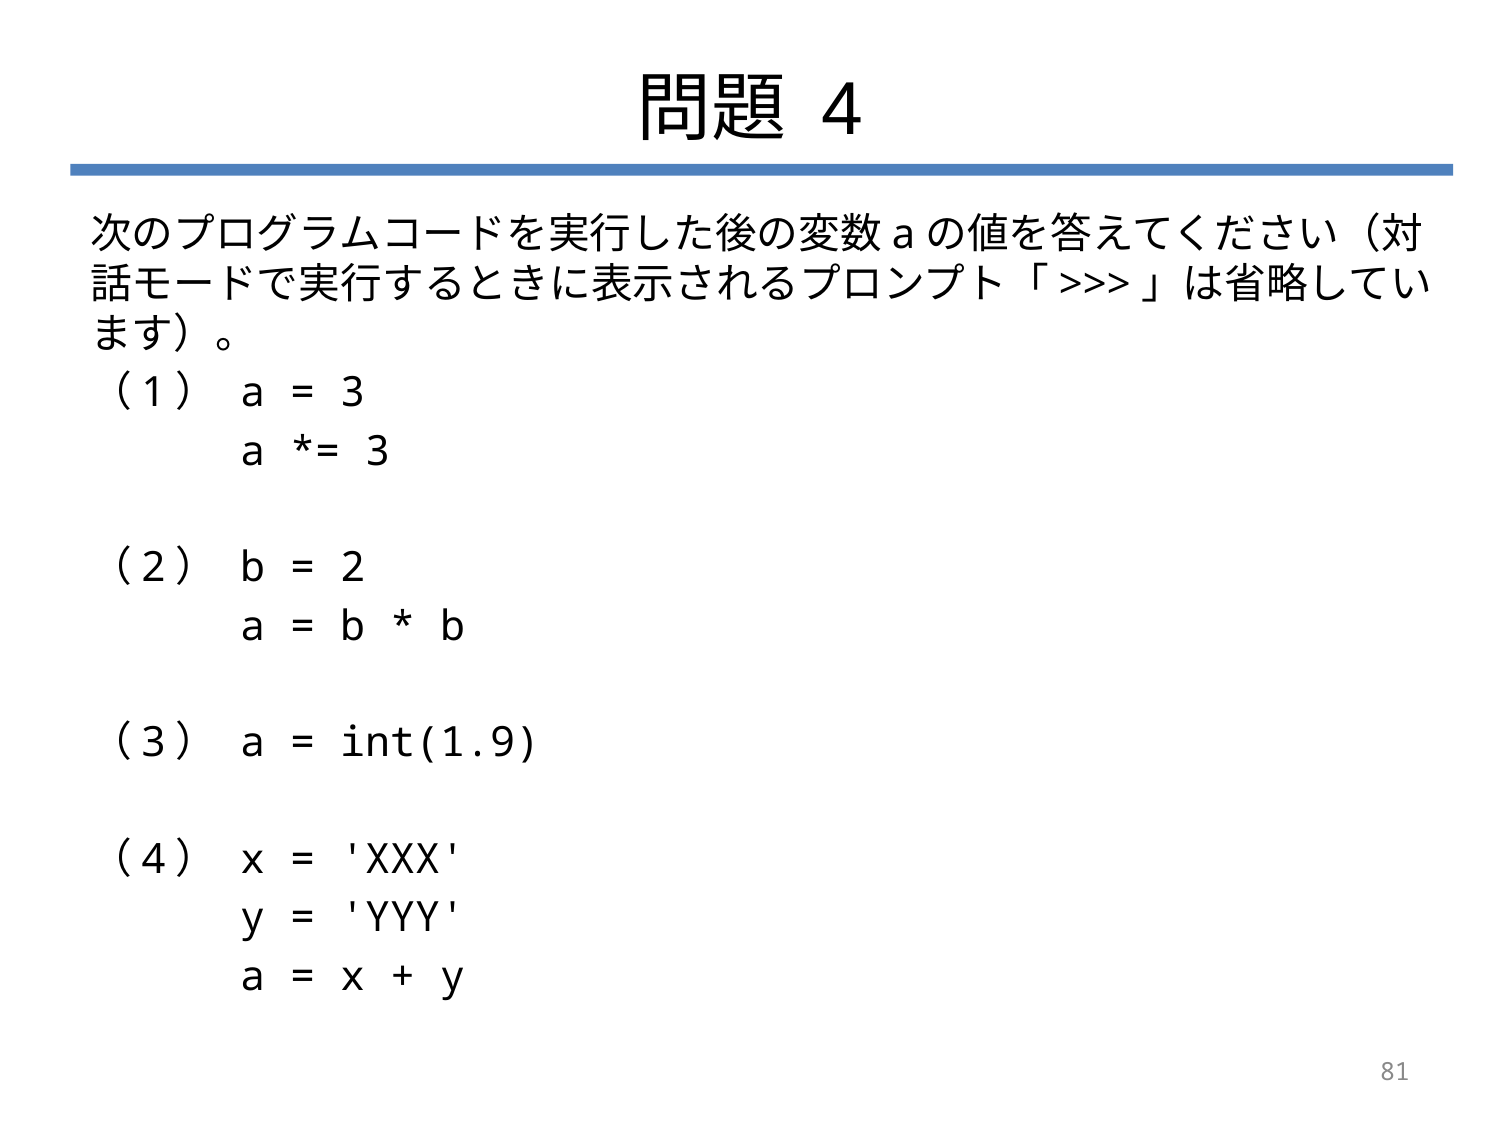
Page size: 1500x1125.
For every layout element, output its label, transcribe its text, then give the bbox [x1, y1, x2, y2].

list 次のプログラムコードを実行した後の変数aの値を答えてください（対話モードで実行するときに表示されるプロンプト「>>>」は省略しています）。 （1） a = 3 a *= 3 （2） b = 2 a = b * b （3） a = int(1.9) （4） x = 'XXX' y = 'YYY' a = x + y [75, 199, 1459, 1020]
slide_number 81 [1074, 1042, 1425, 1103]
title 問題 4 [75, 45, 1425, 164]
